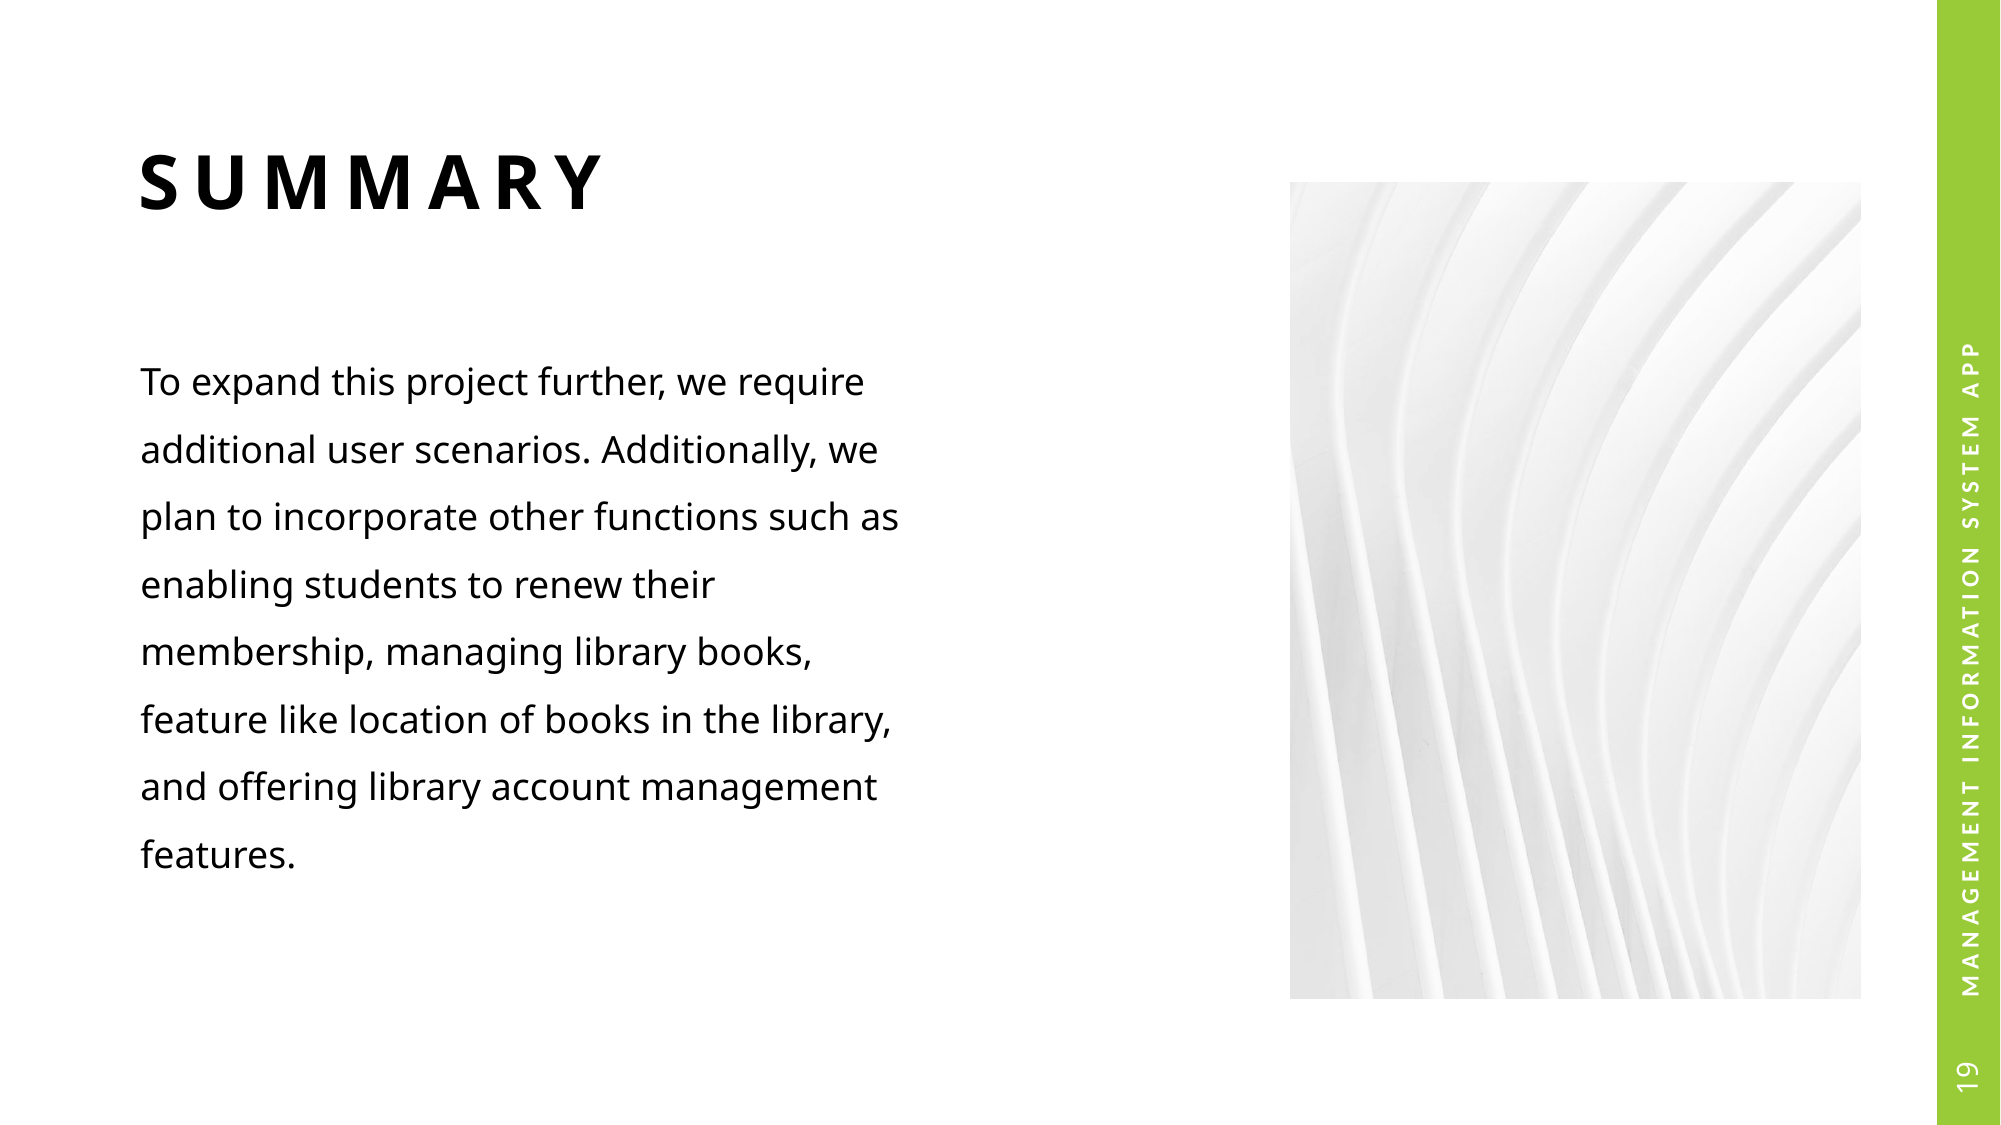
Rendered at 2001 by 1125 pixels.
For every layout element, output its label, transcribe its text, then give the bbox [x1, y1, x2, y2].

list To expand this project further, we require additional user scenarios. Additionally, we plan to incorporate other functions such as enabling students to renew their membership, managing library books, feature like location of books in the library, and offering library account management features. [140, 335, 933, 921]
picture [1290, 182, 1861, 999]
title SUMMARY [139, 145, 1082, 306]
slide_number 19 [1937, 1032, 2000, 1125]
footer Management Information System App [1937, 0, 2000, 1032]
